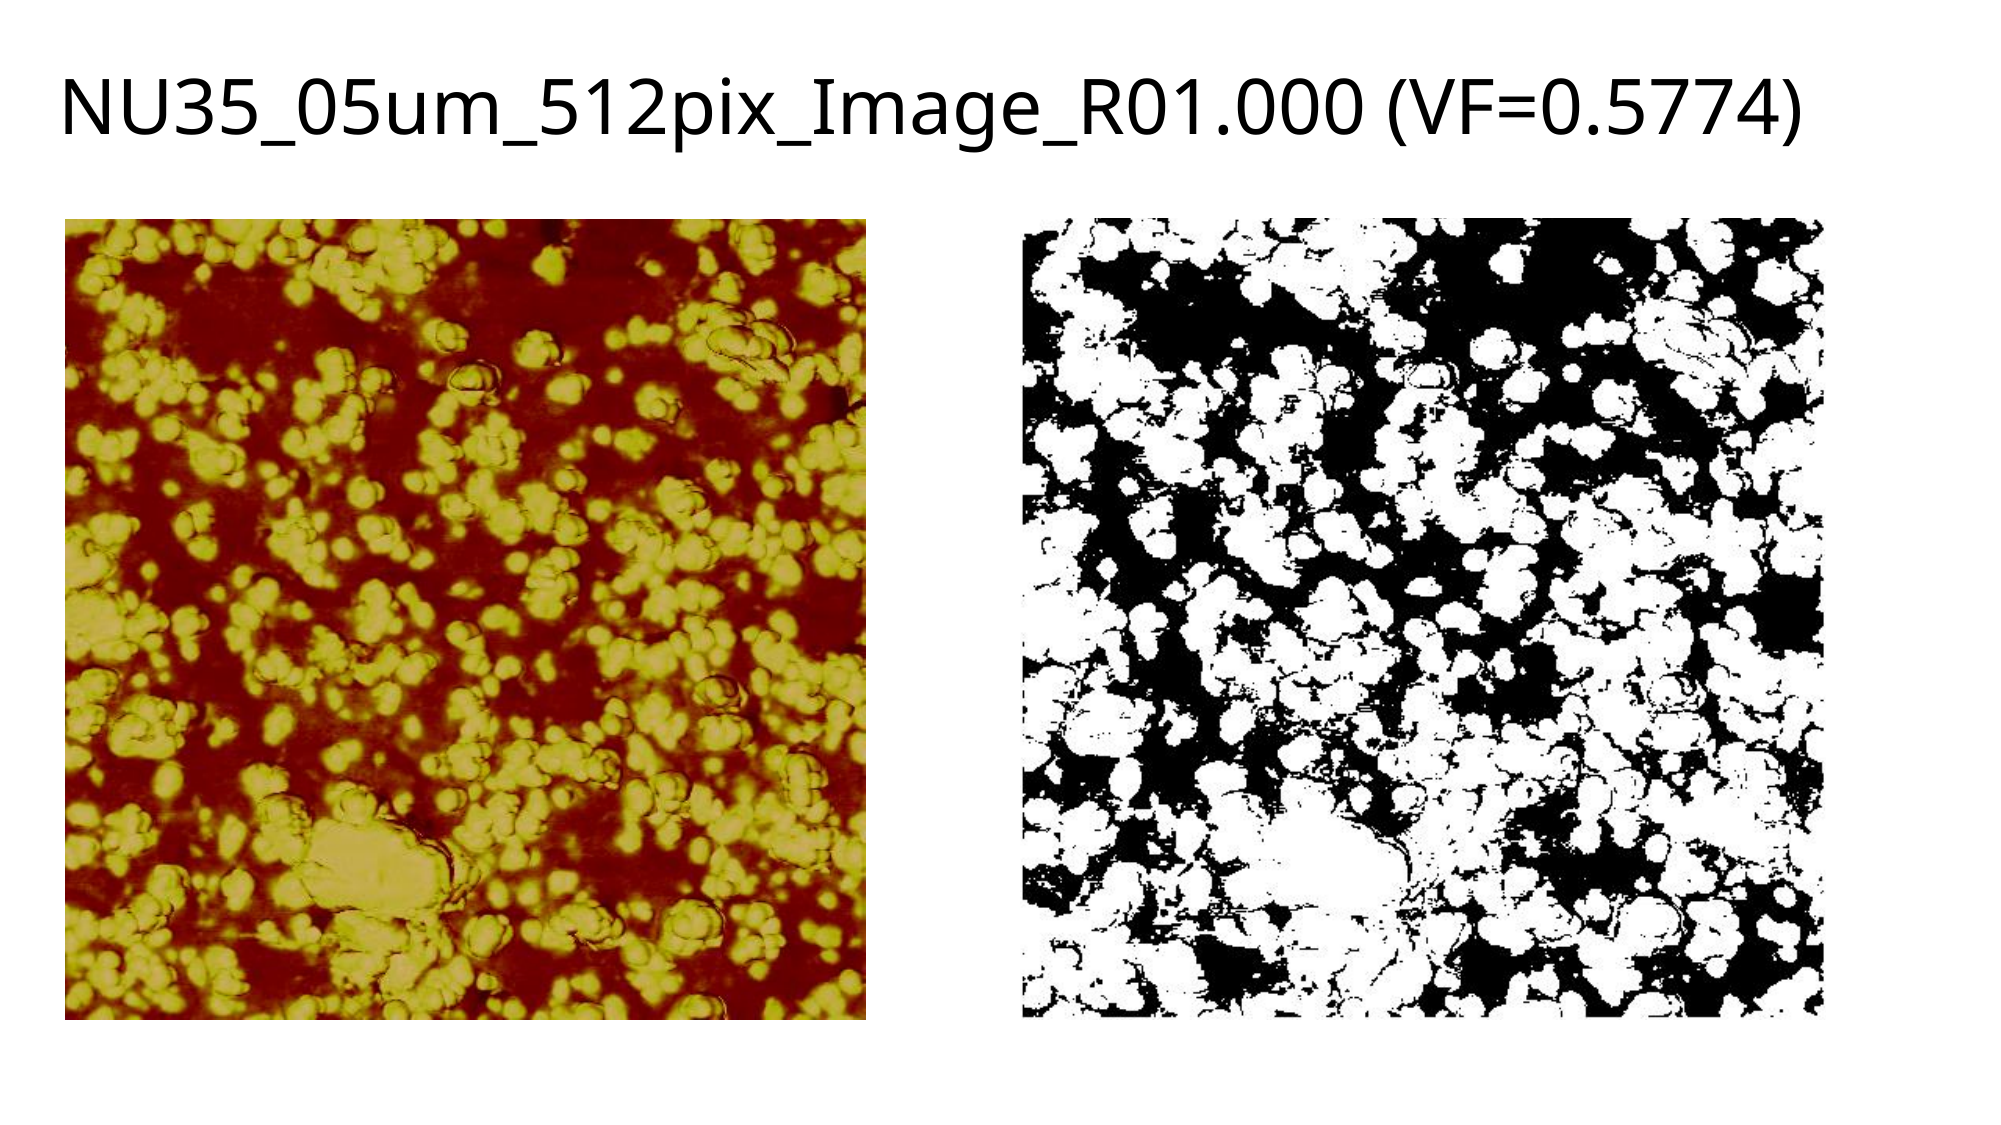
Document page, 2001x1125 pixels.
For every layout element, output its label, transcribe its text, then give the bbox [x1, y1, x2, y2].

title NU35_05um_512pix_Image_R01.000 (VF=0.5774) [44, 59, 1960, 160]
picture [1020, 218, 1826, 1020]
picture [65, 219, 866, 1020]
